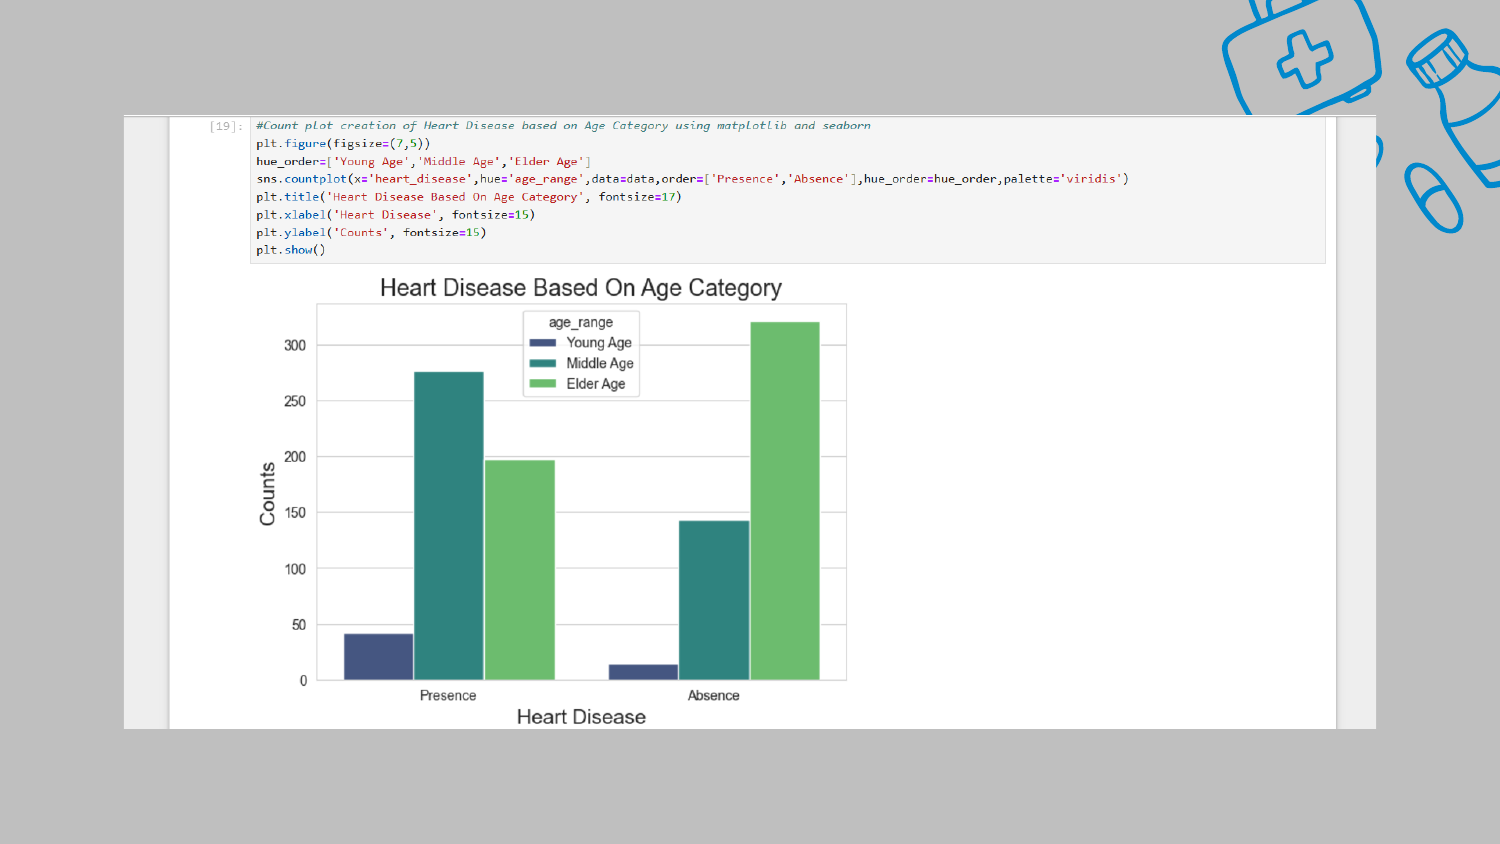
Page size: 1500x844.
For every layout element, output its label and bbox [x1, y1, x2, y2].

picture [123, 114, 1378, 729]
